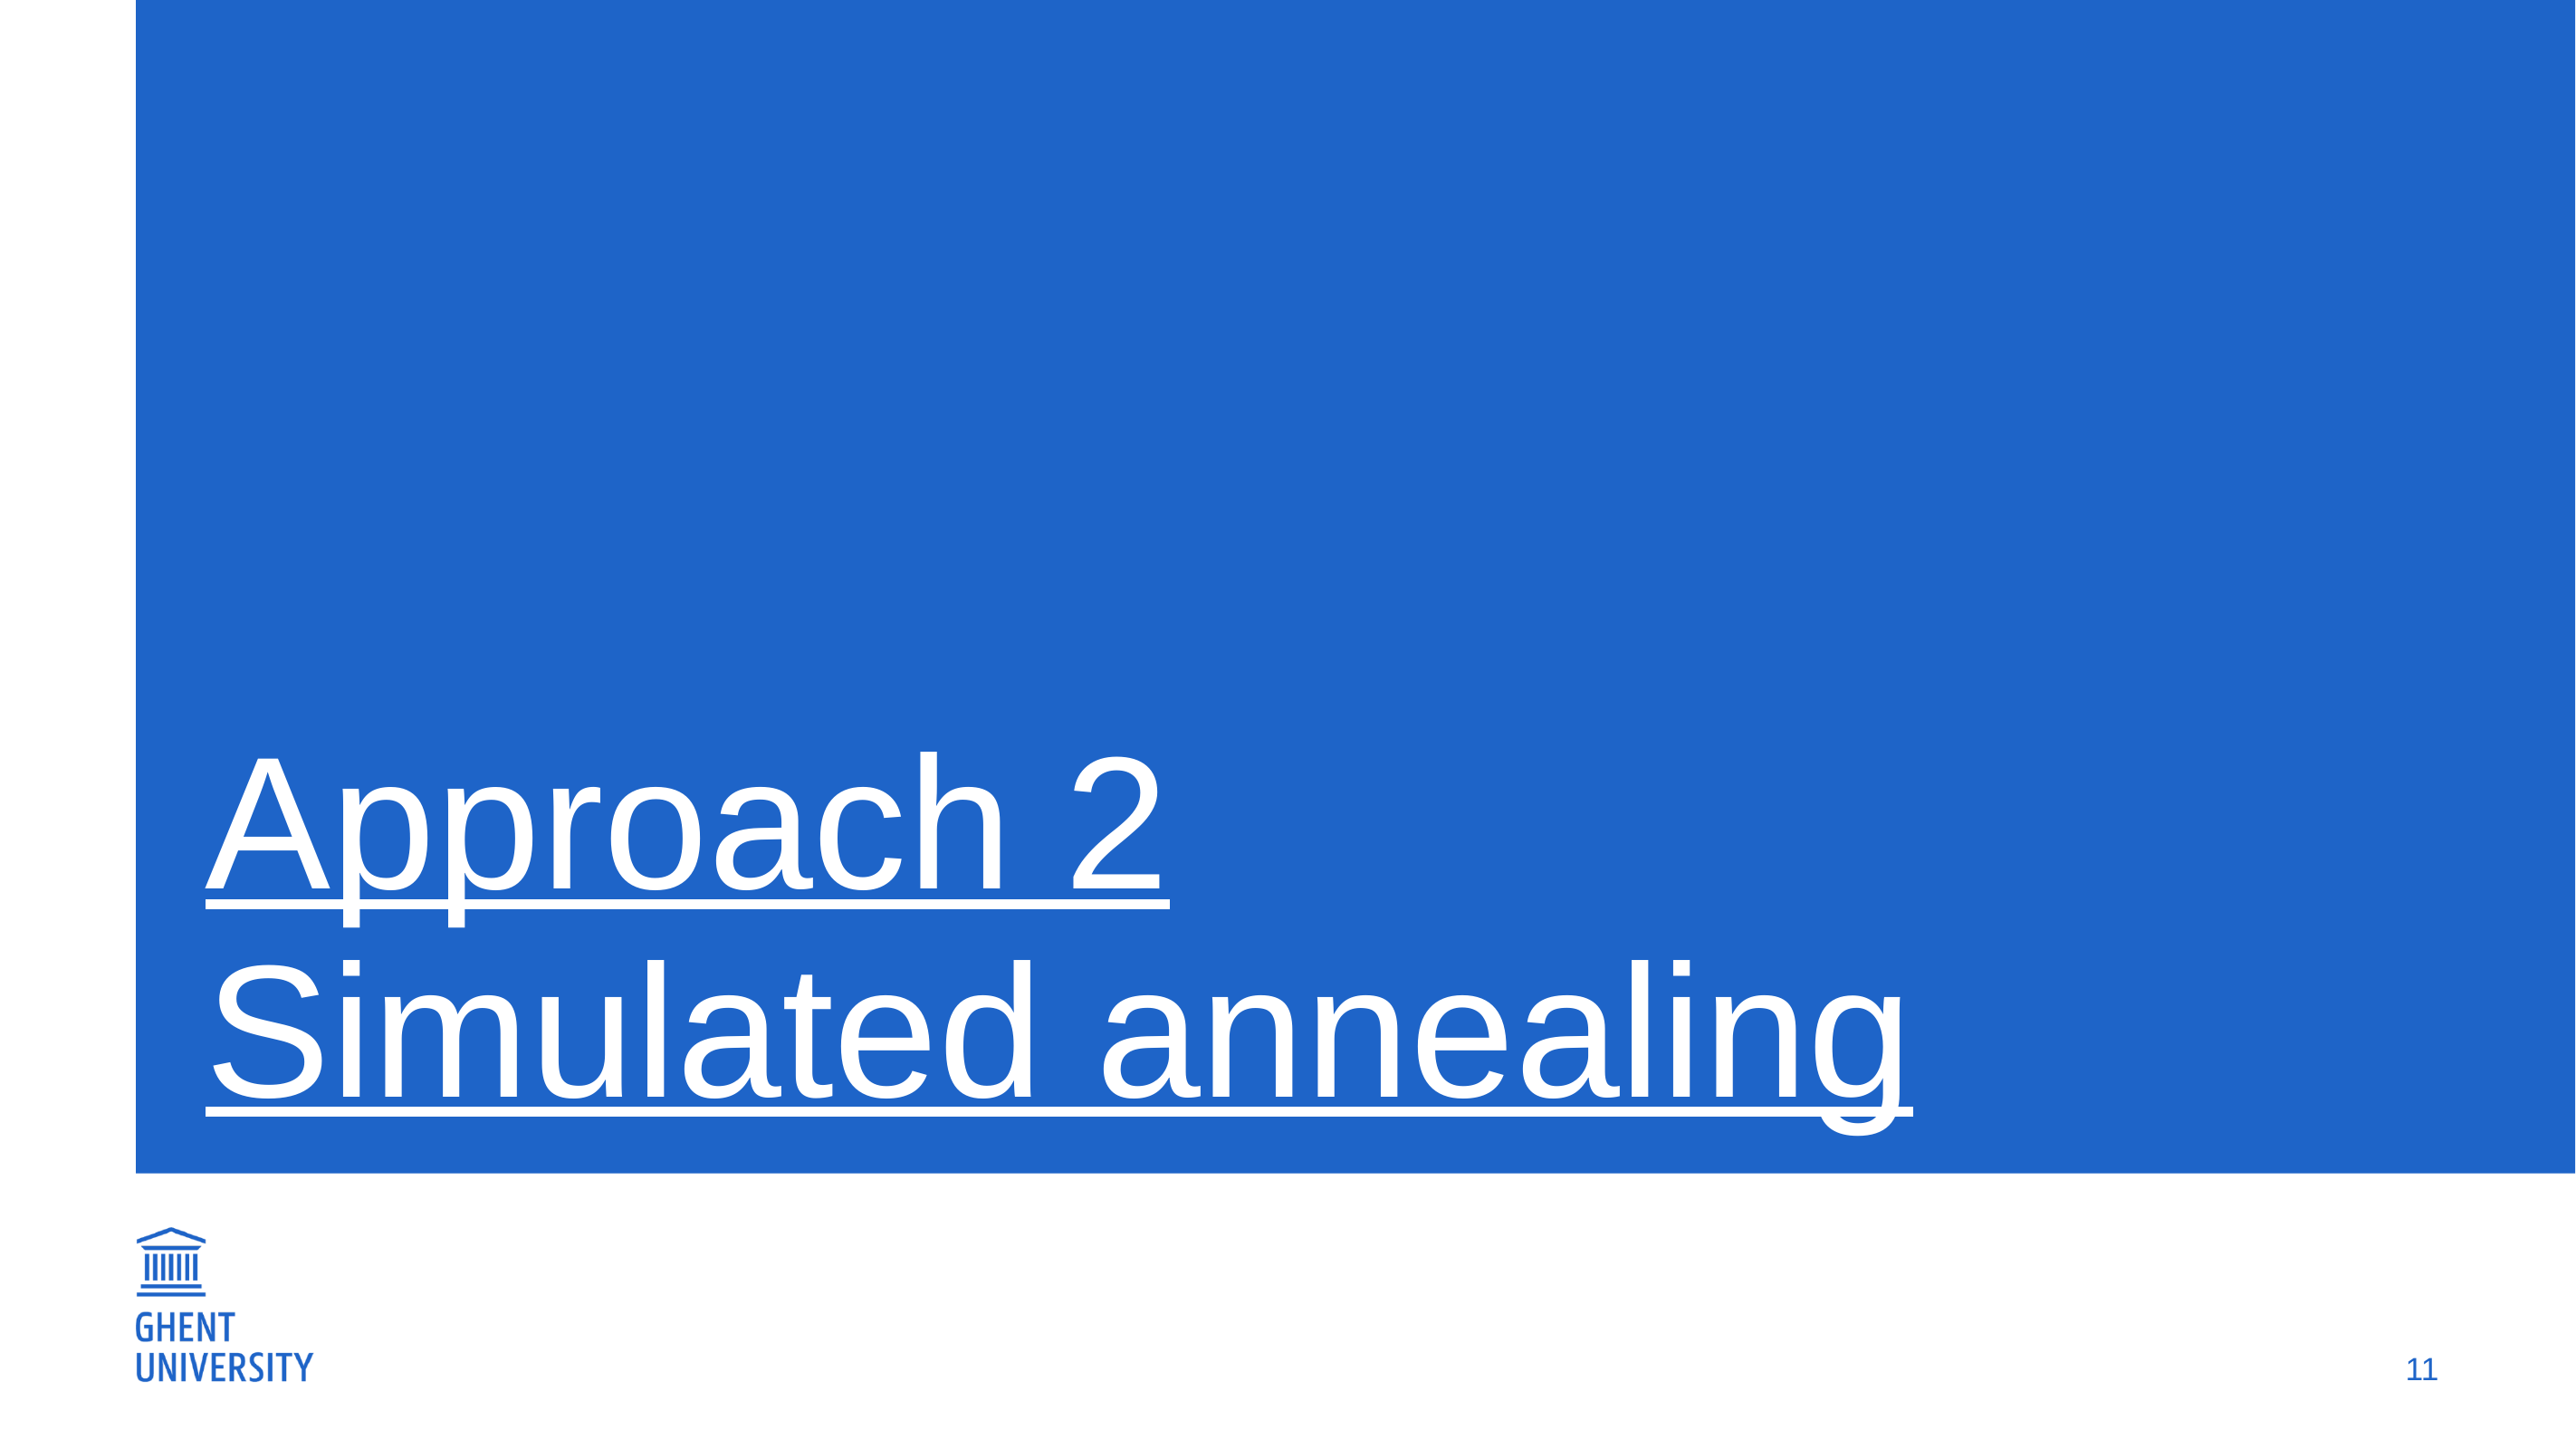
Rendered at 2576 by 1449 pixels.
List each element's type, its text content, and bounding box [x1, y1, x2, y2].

picture [68, 1175, 411, 1449]
slide_number 11 [2315, 1329, 2453, 1407]
title Approach 2 Simulated annealing [191, 482, 2447, 1142]
